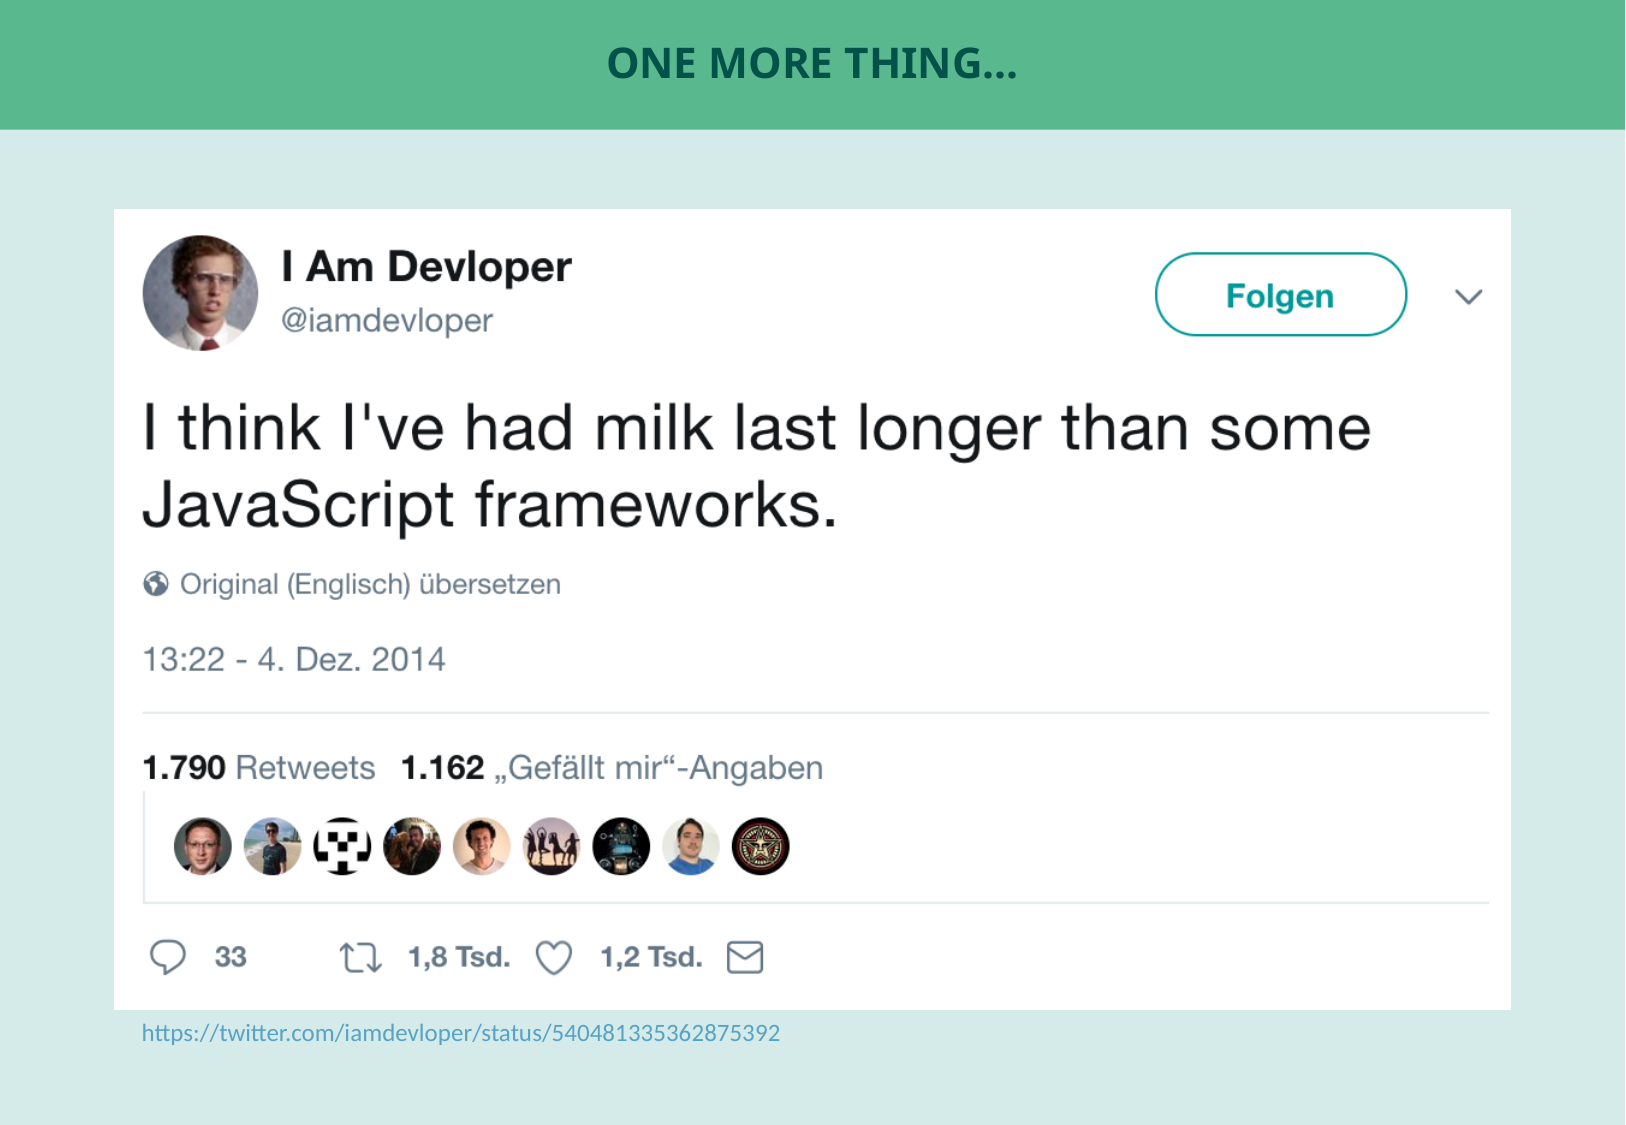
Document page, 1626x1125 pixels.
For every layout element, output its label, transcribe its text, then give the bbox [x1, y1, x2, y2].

text_box https://twitter.com/iamdevloper/status/540481335362875392 [126, 1010, 797, 1055]
title One more thing... [0, 0, 1625, 130]
picture [114, 209, 1511, 1010]
